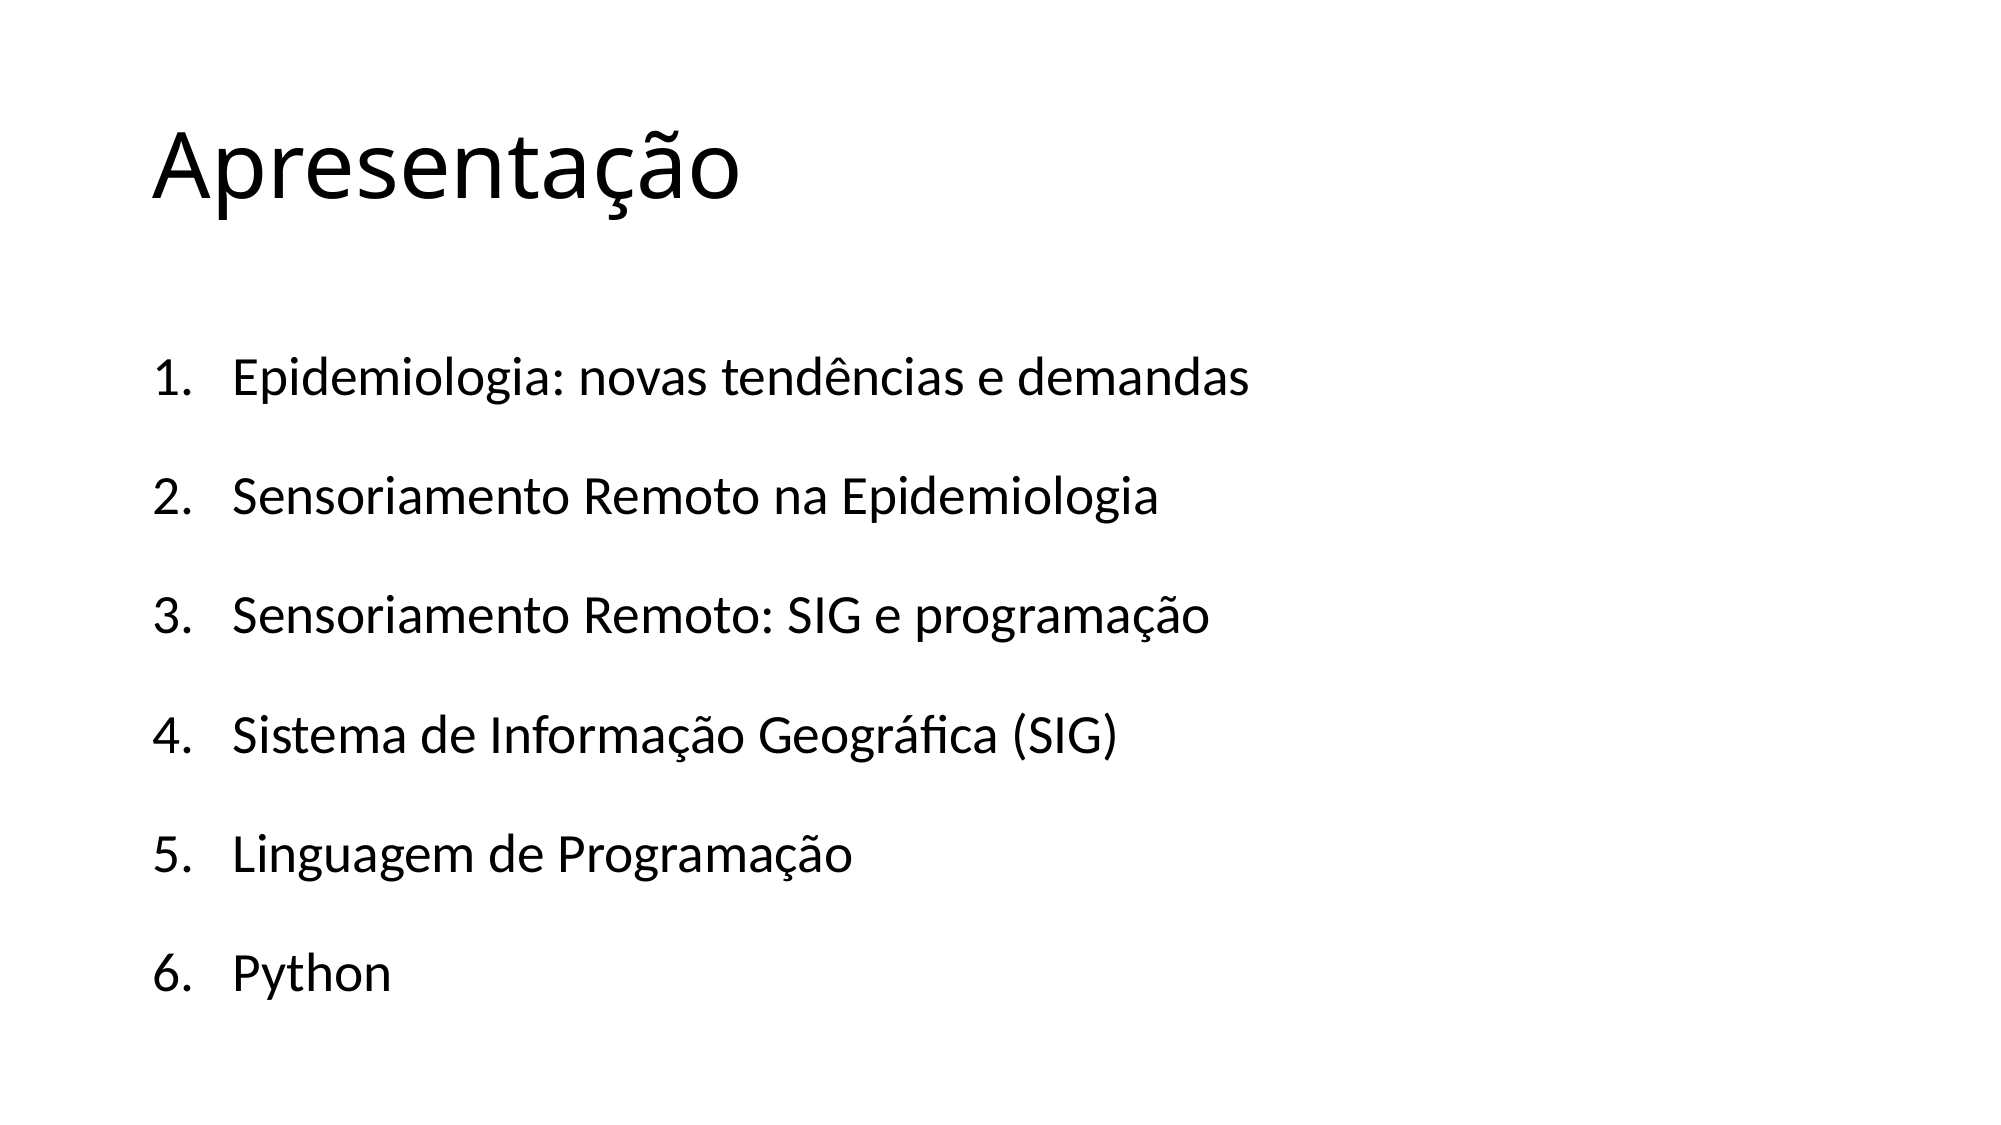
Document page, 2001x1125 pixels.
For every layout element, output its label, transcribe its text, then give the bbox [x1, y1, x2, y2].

list Epidemiologia: novas tendências e demandas Sensoriamento Remoto na Epidemiologia Sensoriamento Remoto: SIG e programação Sistema de Informação Geográfica (SIG) Linguagem de Programação Python [137, 299, 1863, 1014]
title Apresentação [137, 59, 1863, 278]
